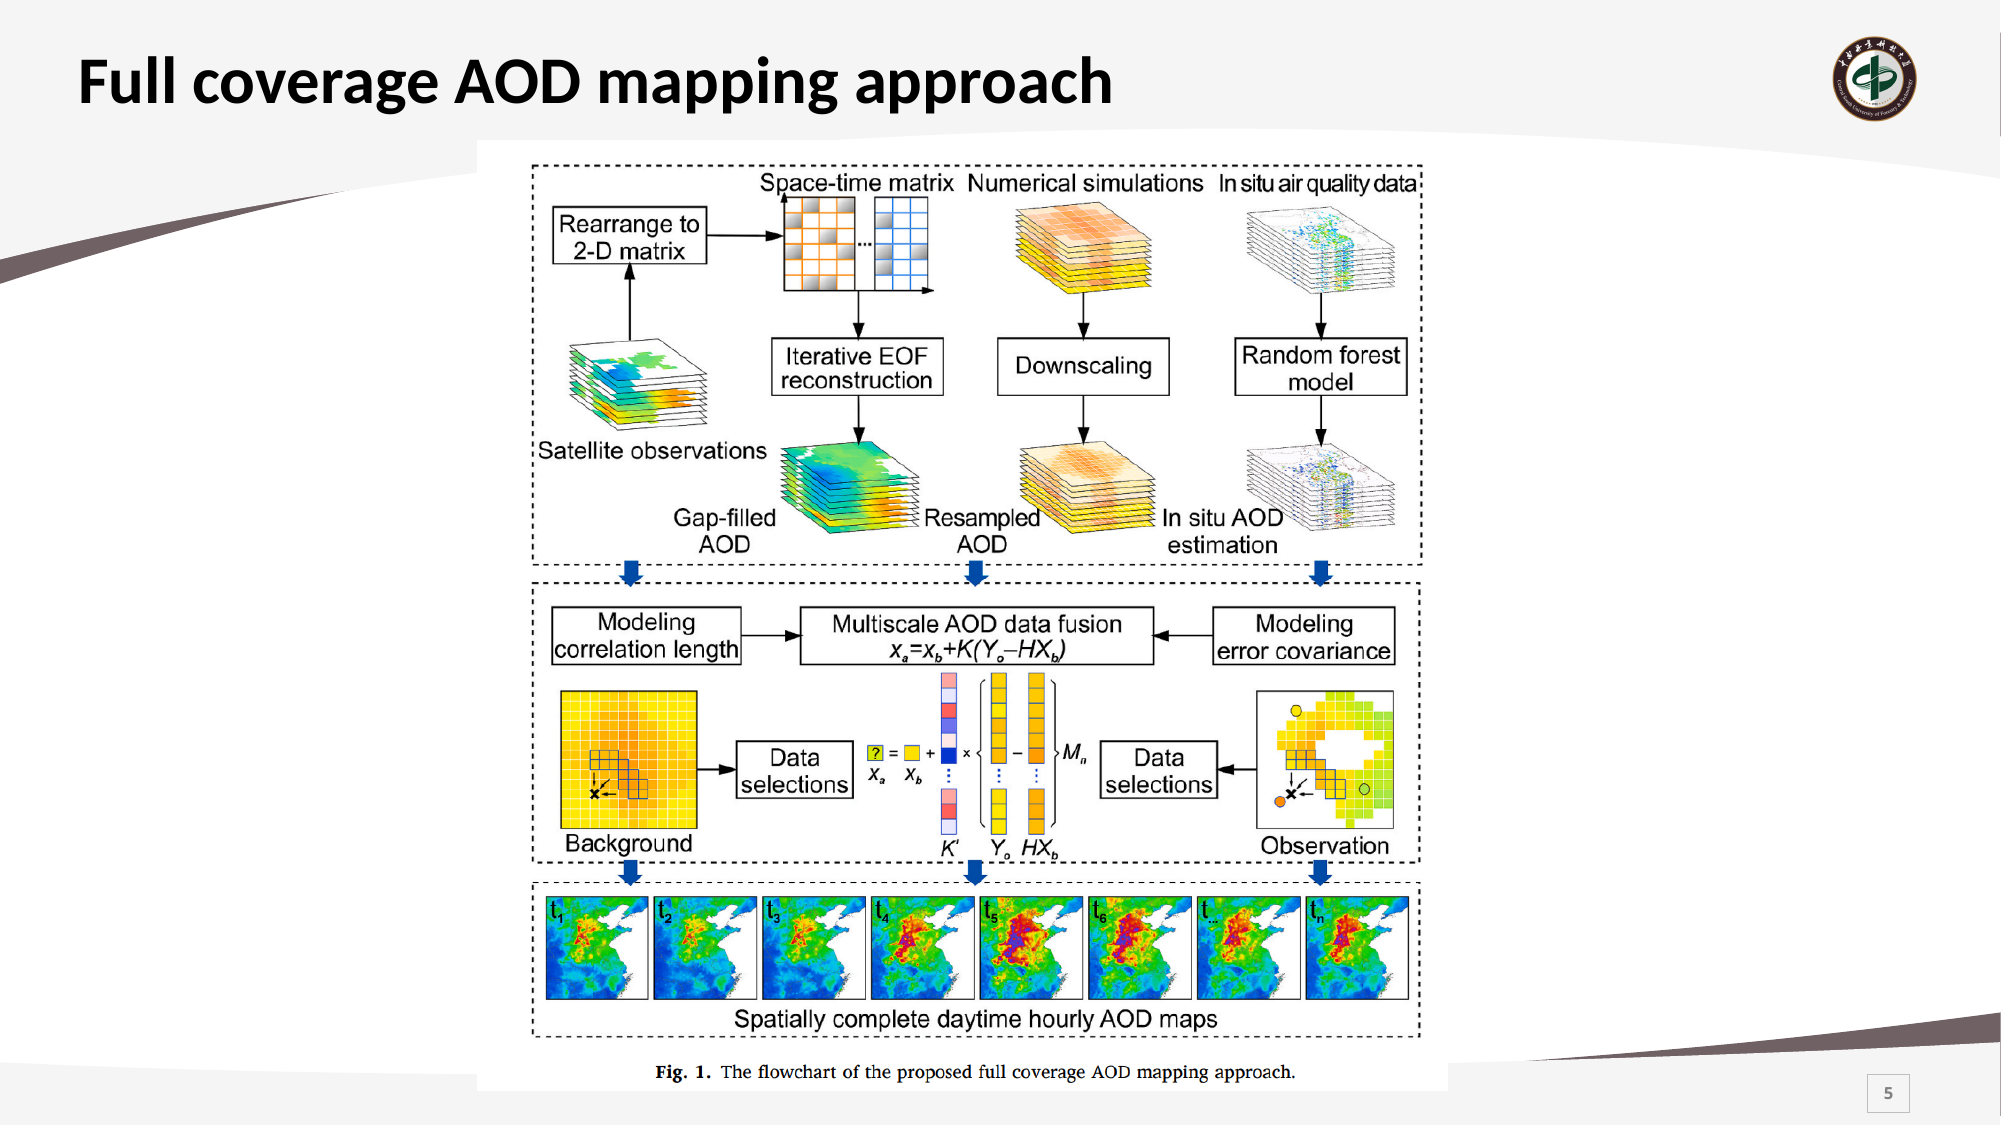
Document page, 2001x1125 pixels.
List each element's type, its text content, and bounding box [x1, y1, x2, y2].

text_box Full coverage AOD mapping approach [63, 29, 1226, 124]
picture [477, 140, 1448, 1091]
picture [1831, 35, 1918, 123]
